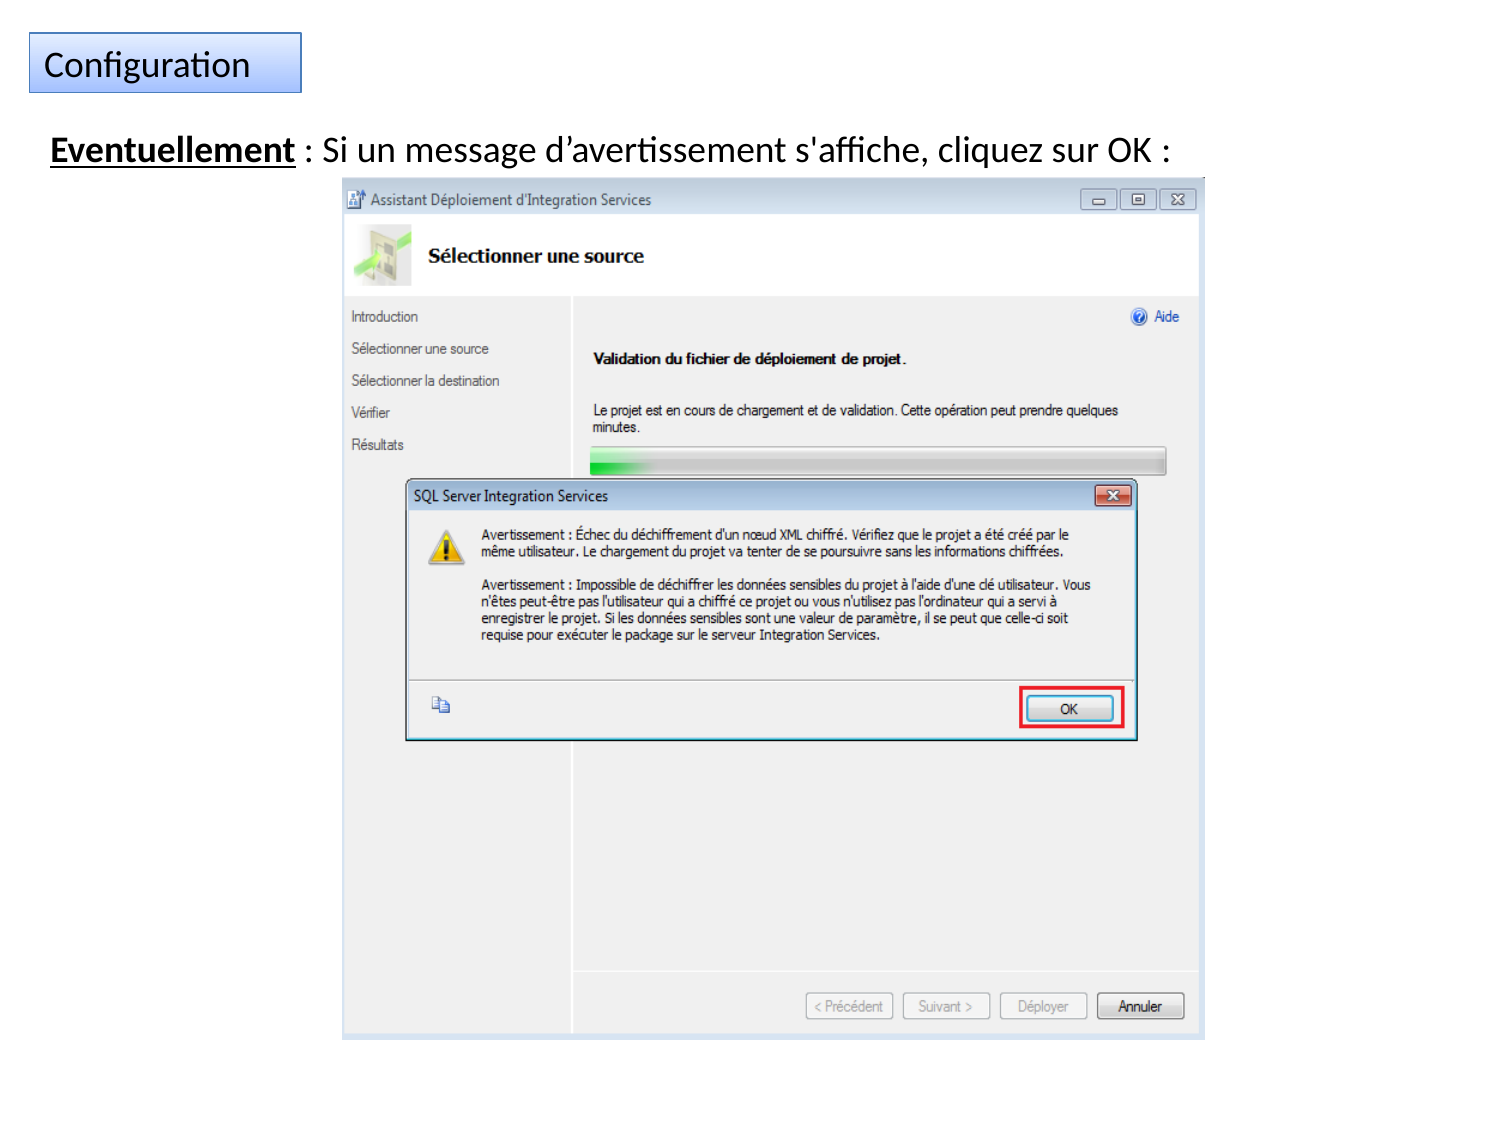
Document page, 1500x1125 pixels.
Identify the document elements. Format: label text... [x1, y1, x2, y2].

text_box Eventuellement : Si un message d’avertissement s'affiche, cliquez sur OK : [35, 118, 1471, 223]
text_box Configuration [29, 32, 302, 93]
picture [342, 176, 1205, 1040]
